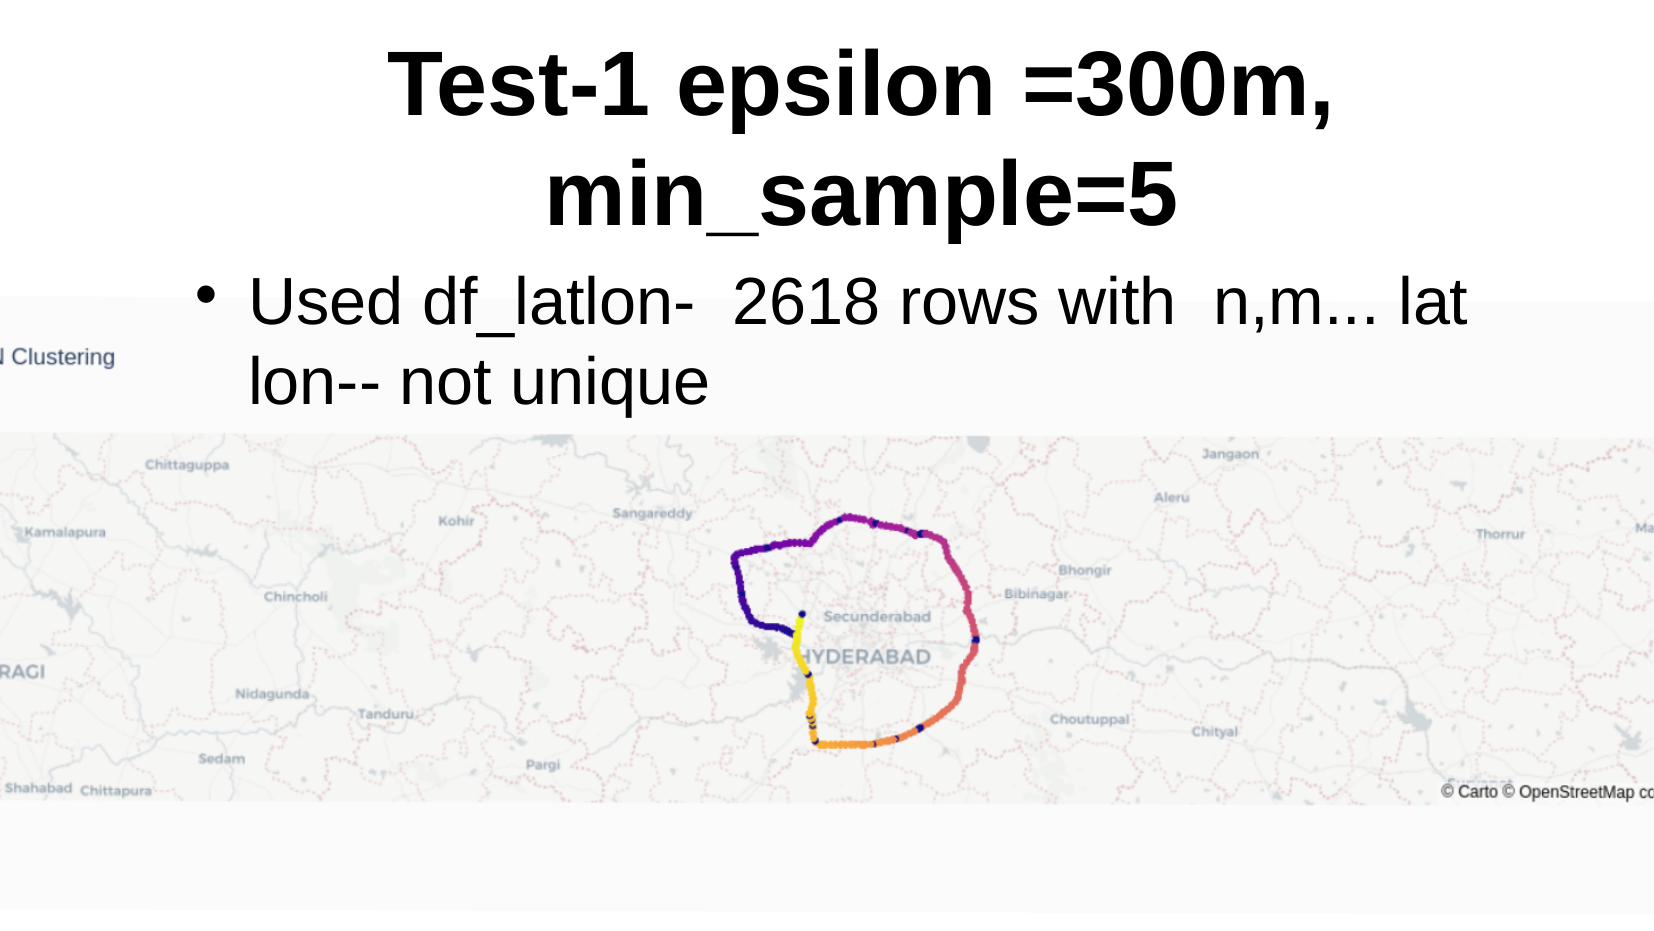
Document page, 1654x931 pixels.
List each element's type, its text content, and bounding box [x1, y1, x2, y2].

title Test-1 epsilon =300m, min_sample=5 [118, 31, 1607, 237]
picture [0, 298, 1654, 914]
list Used df_latlon- 2618 rows with n,m... lat lon-- not unique [177, 257, 1595, 295]
